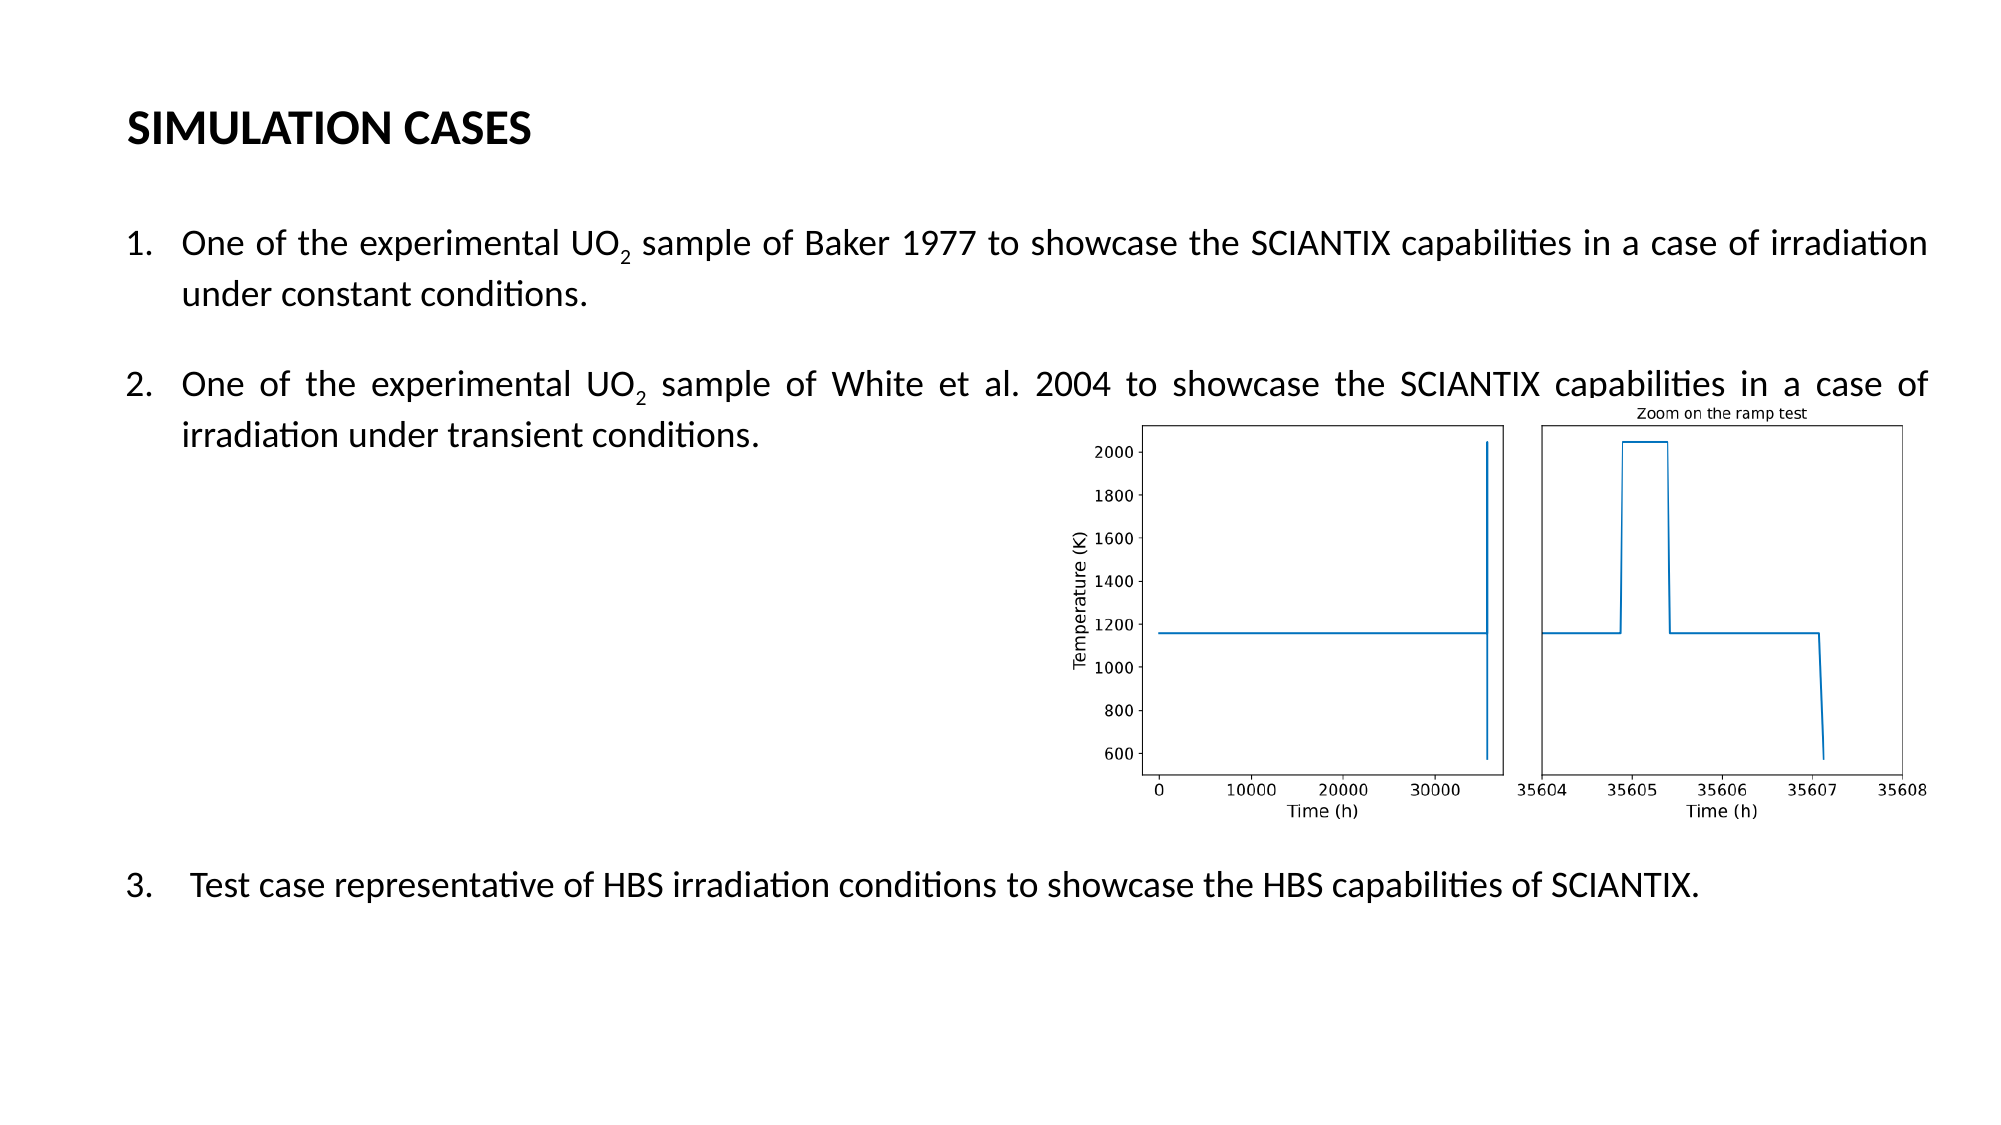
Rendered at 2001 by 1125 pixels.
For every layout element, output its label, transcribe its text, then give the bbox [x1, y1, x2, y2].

text_box SIMULATION CASES [112, 86, 548, 162]
picture [1063, 398, 1934, 827]
text_box One of the experimental UO2 sample of Baker 1977 to showcase the SCIANTIX capabilities in a case of irradiation under constant conditions. One of the experimental UO2 sample of White et al. 2004 to showcase the SCIANTIX capabilities in a case of irradiation under transient conditions. Test case representative of HBS irradiation conditions to showcase the HBS capabilities of SCIANTIX. [110, 210, 1945, 958]
